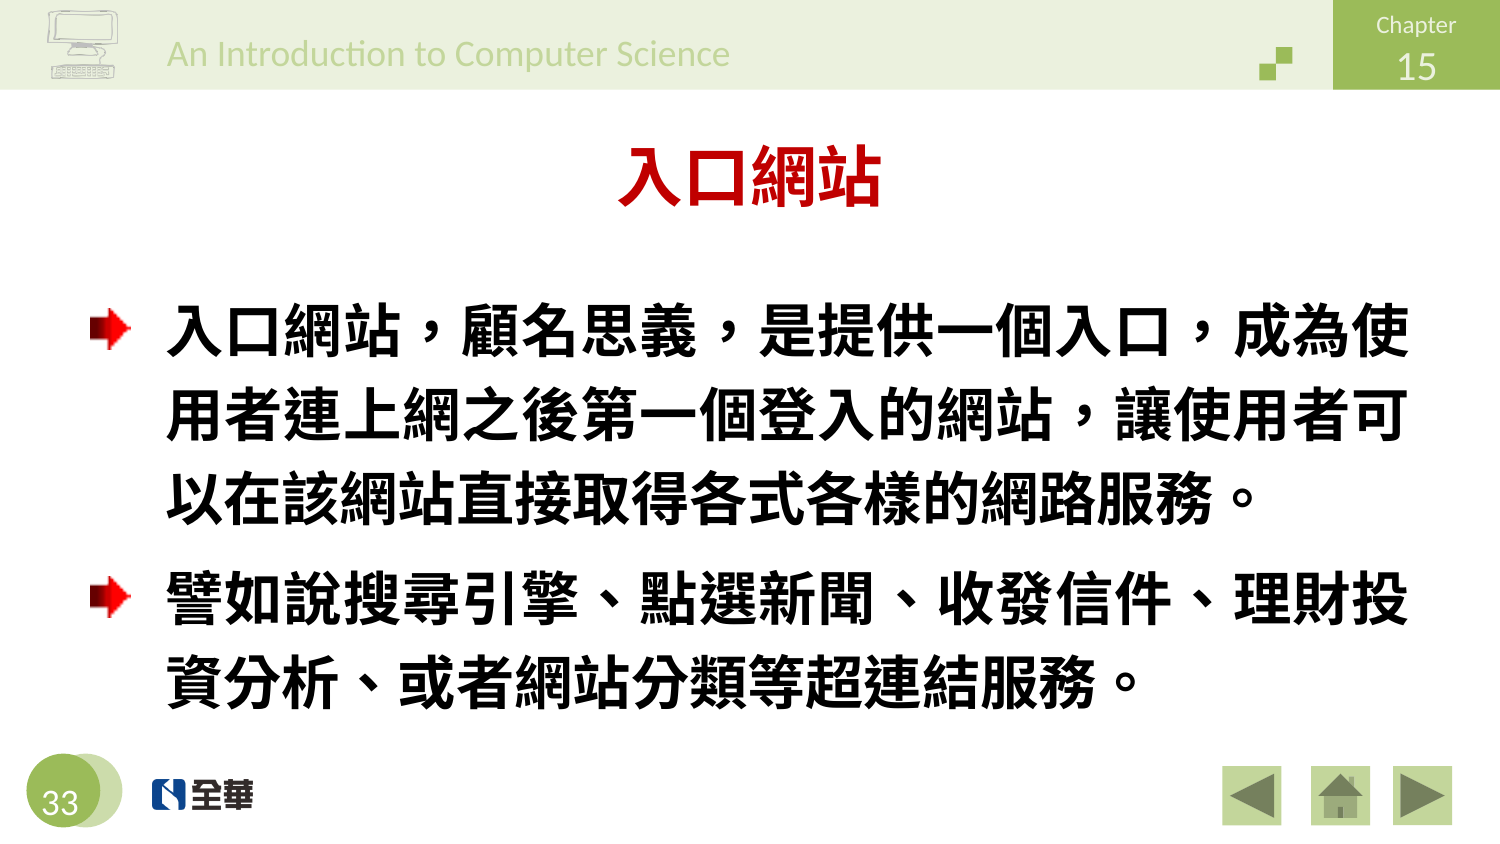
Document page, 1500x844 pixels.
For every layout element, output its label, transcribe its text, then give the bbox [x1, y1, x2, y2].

picture [47, 10, 118, 79]
list 入口網站，顧名思義，是提供一個入口，成為使用者連上網之後第一個登入的網站，讓使用者可以在該網站直接取得各式各樣的網路服務。 譬如說搜尋引擎、點選新聞、收發信件、理財投資分析、或者網站分類等超連結服務。 [75, 272, 1425, 754]
picture [152, 779, 253, 810]
title 入口網站 [75, 104, 1425, 245]
picture [90, 308, 131, 350]
picture [90, 576, 131, 618]
